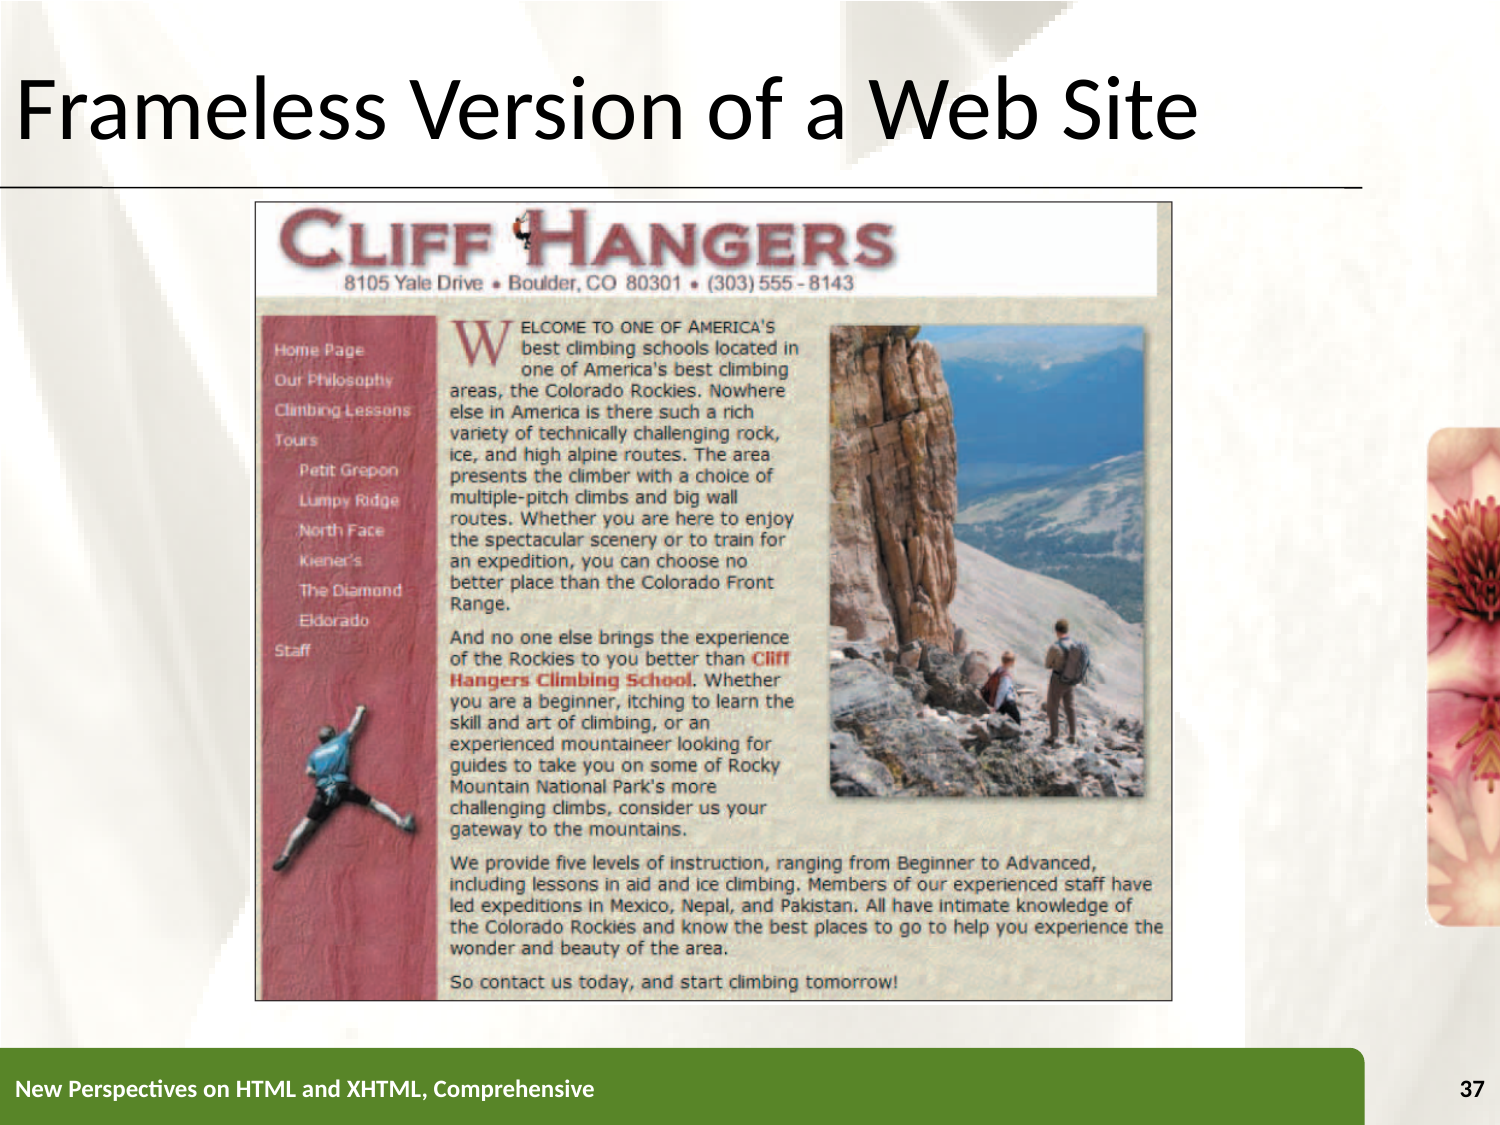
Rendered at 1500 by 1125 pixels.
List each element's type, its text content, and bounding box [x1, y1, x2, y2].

picture [1425, 425, 1500, 930]
slide_number 37 [1412, 1050, 1500, 1125]
title Frameless Version of a Web Site [0, 24, 1363, 181]
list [250, 199, 1175, 1006]
footer New Perspectives on HTML and XHTML, Comprehensive [0, 1050, 1350, 1125]
